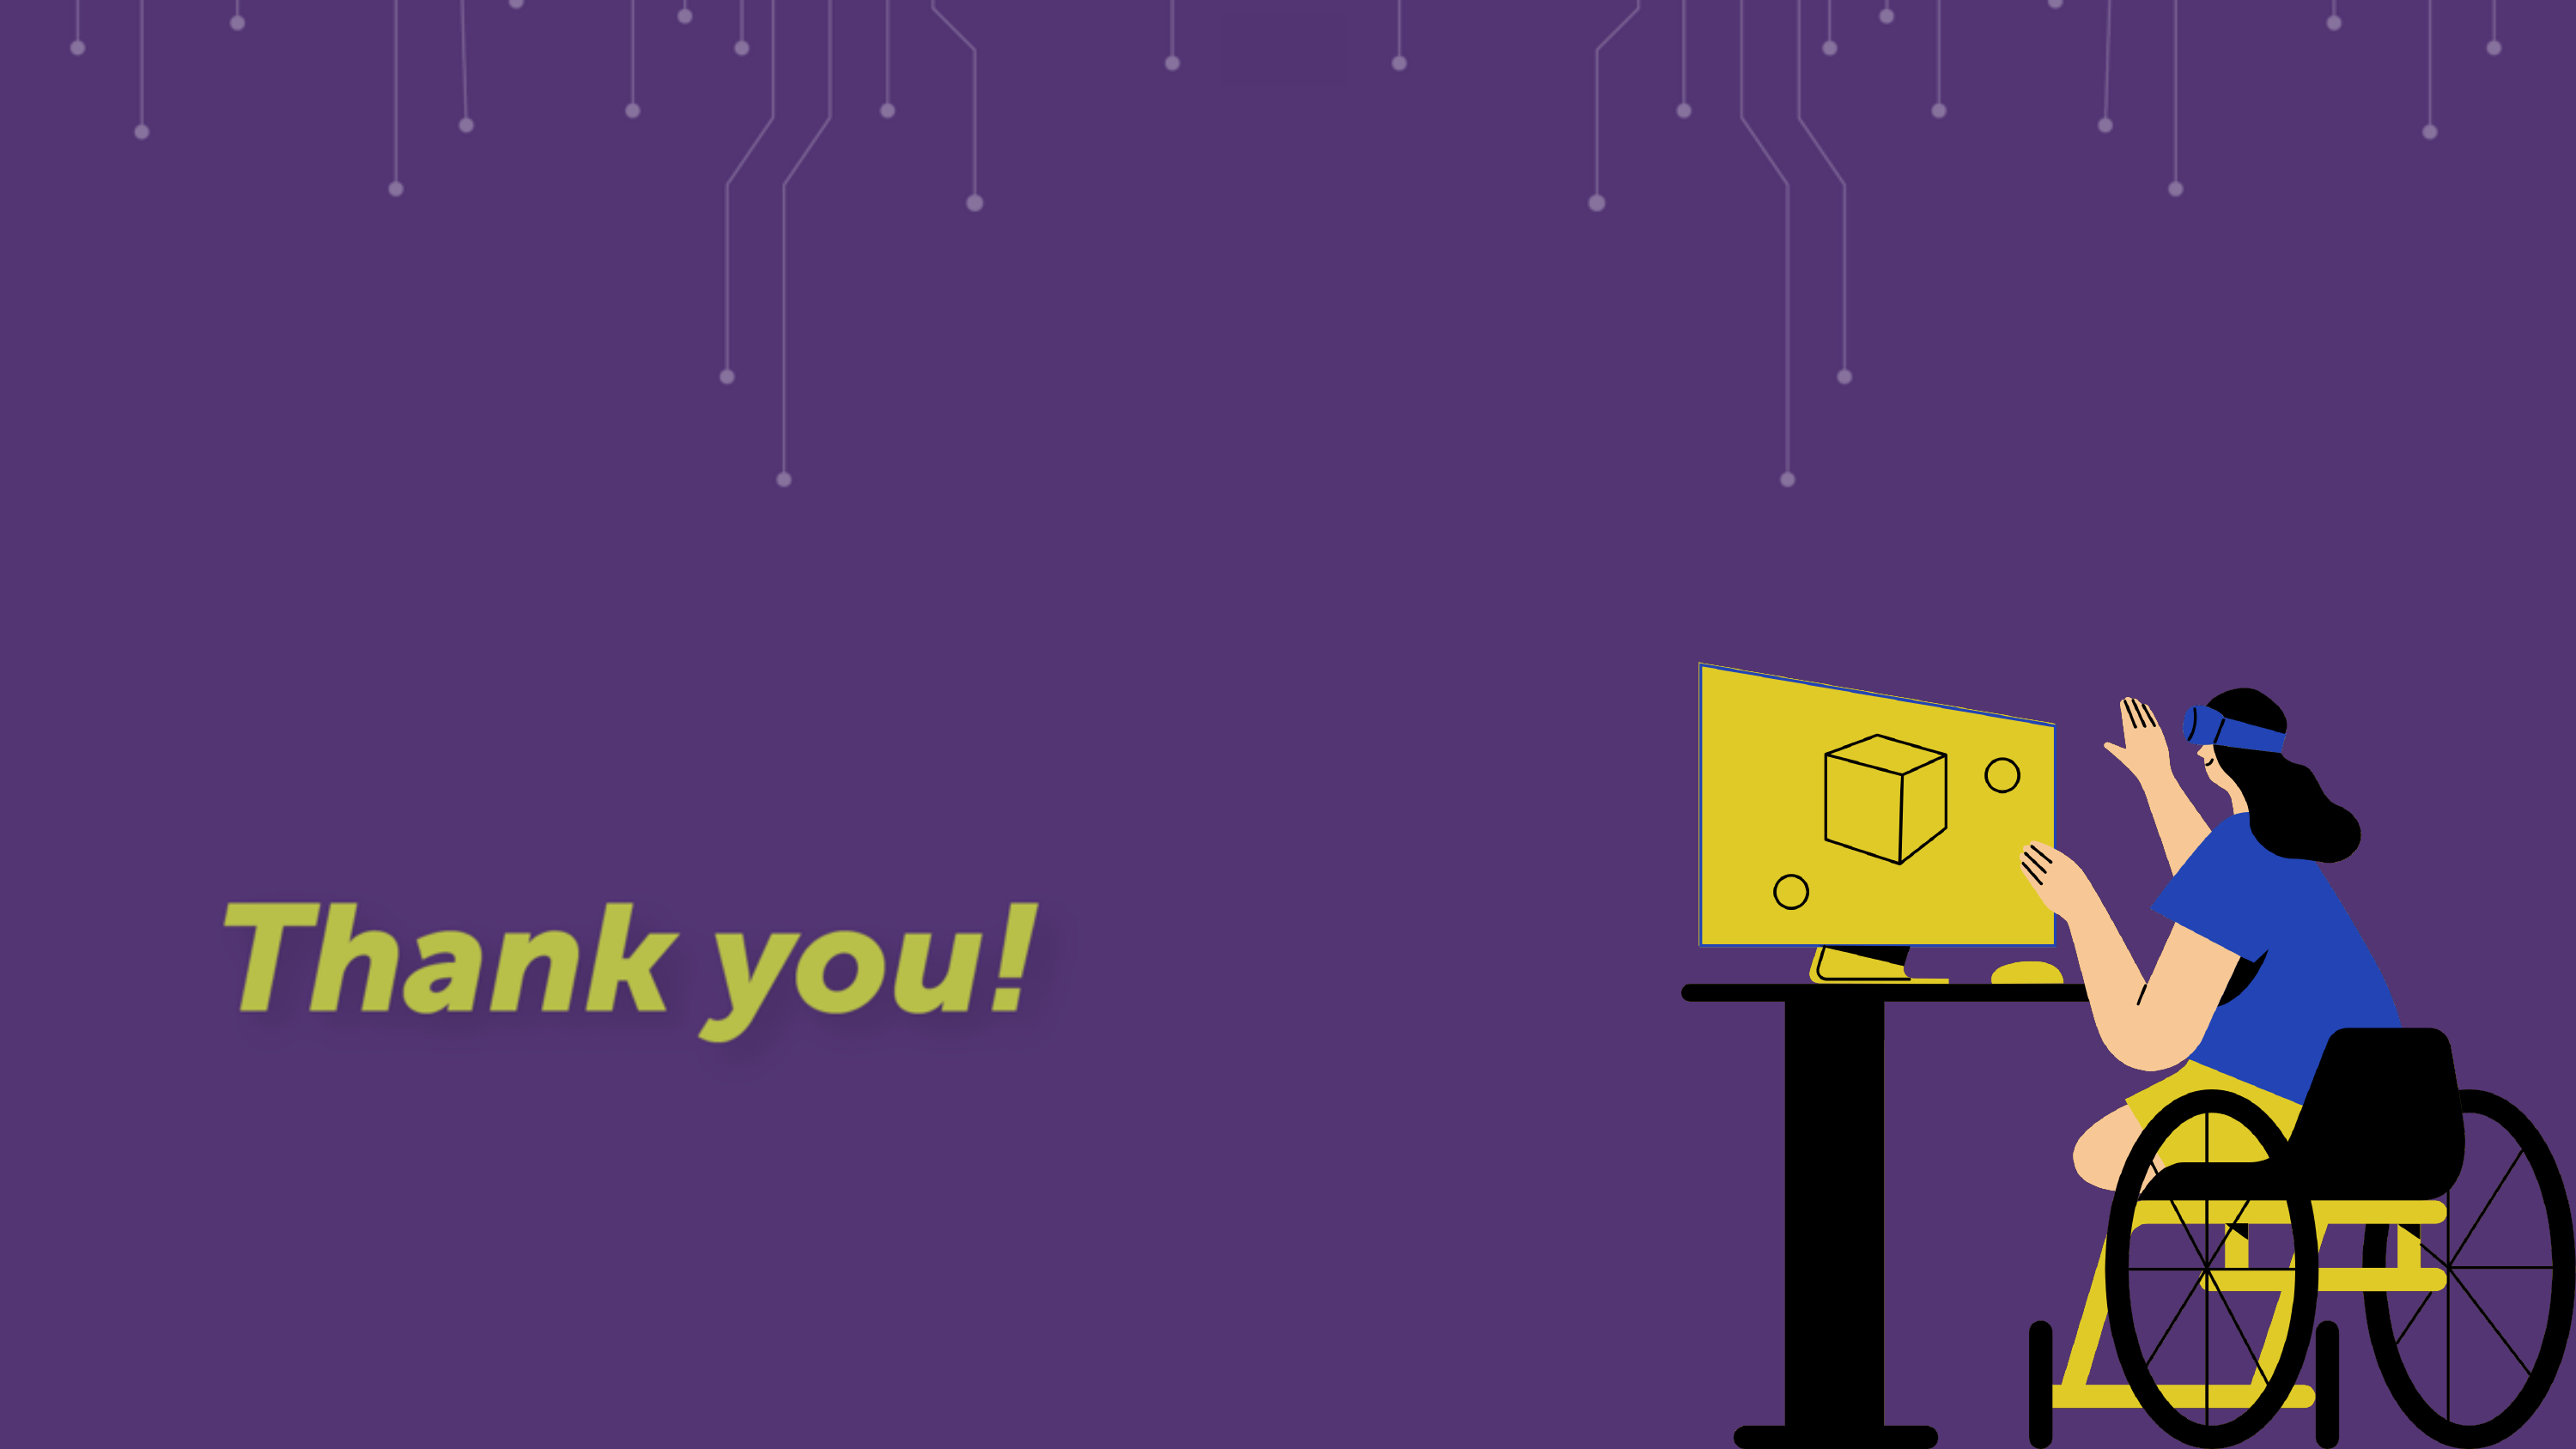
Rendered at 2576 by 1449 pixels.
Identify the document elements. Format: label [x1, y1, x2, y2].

text_box [0, 0, 2576, 1449]
text_box [1680, 662, 2576, 1449]
